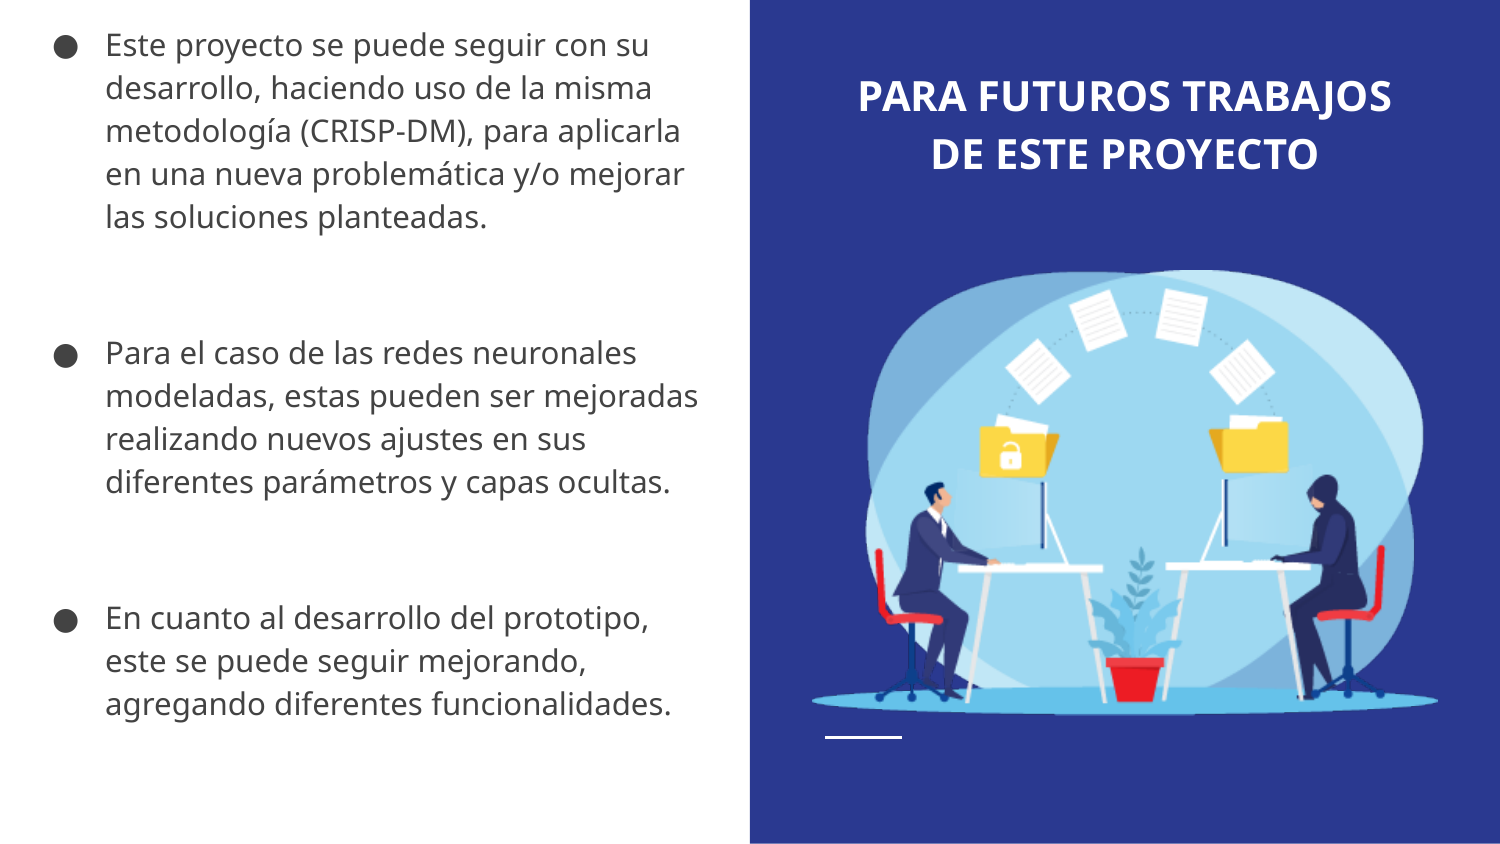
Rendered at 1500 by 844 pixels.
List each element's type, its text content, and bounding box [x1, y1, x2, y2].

text_box Este proyecto se puede seguir con su desarrollo, haciendo uso de la misma metodología (CRISP-DM), para aplicarla en una nueva problemática y/o mejorar las soluciones planteadas. Para el caso de las redes neuronales modeladas, estas pueden ser mejoradas realizando nuevos ajustes en sus diferentes parámetros y capas ocultas. En cuanto al desarrollo del prototipo, este se puede seguir mejorando, agregando diferentes funcionalidades. [15, 4, 725, 835]
list PARA FUTUROS TRABAJOS DE ESTE PROYECTO [810, 32, 1440, 208]
picture [812, 269, 1438, 716]
